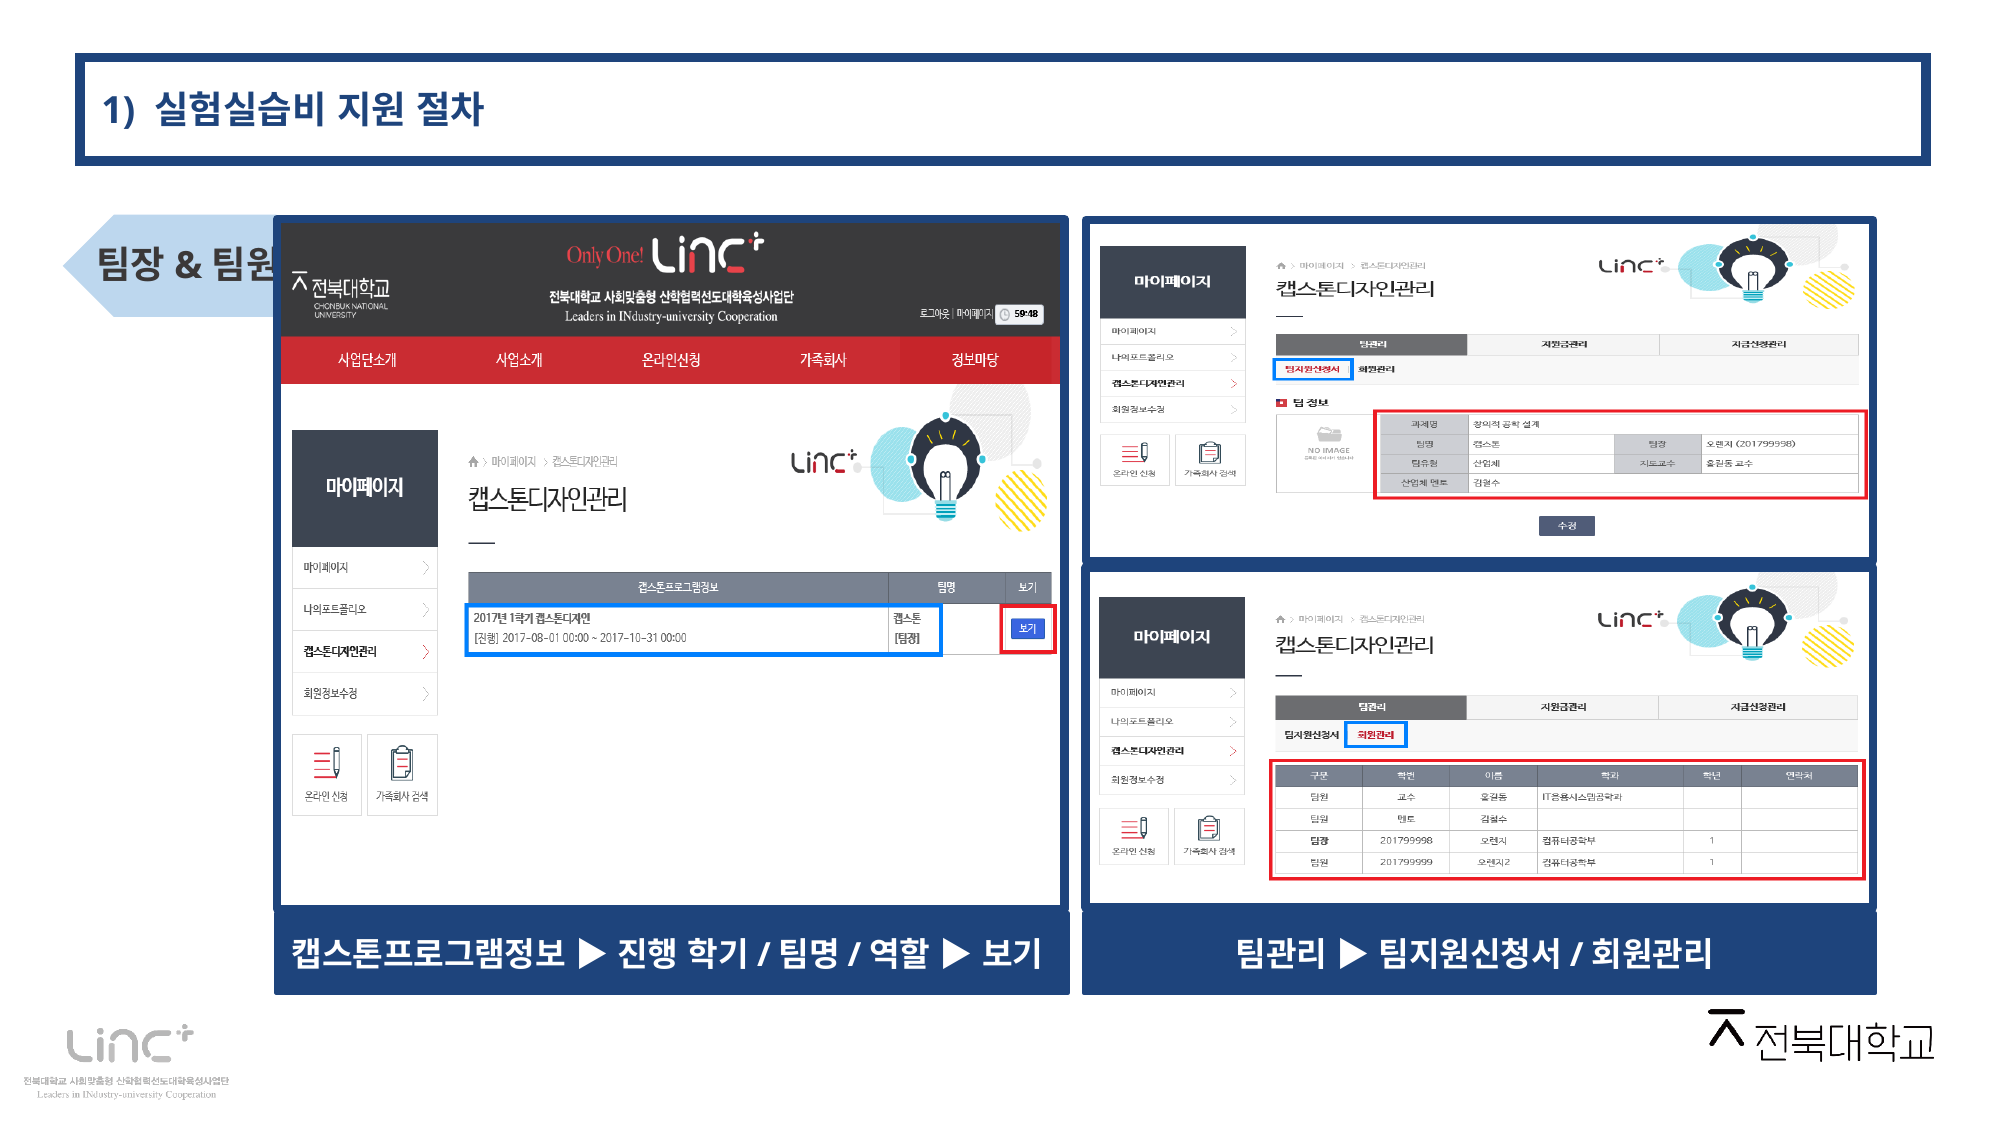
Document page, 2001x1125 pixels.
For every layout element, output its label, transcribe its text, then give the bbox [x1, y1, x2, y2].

text_box [79, 56, 1927, 162]
picture [1708, 999, 1934, 1072]
text_box 1) 실험실습비 지원 절차 [86, 78, 501, 139]
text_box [276, 218, 1068, 993]
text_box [62, 214, 307, 317]
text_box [1083, 219, 1876, 993]
picture [20, 1019, 231, 1103]
